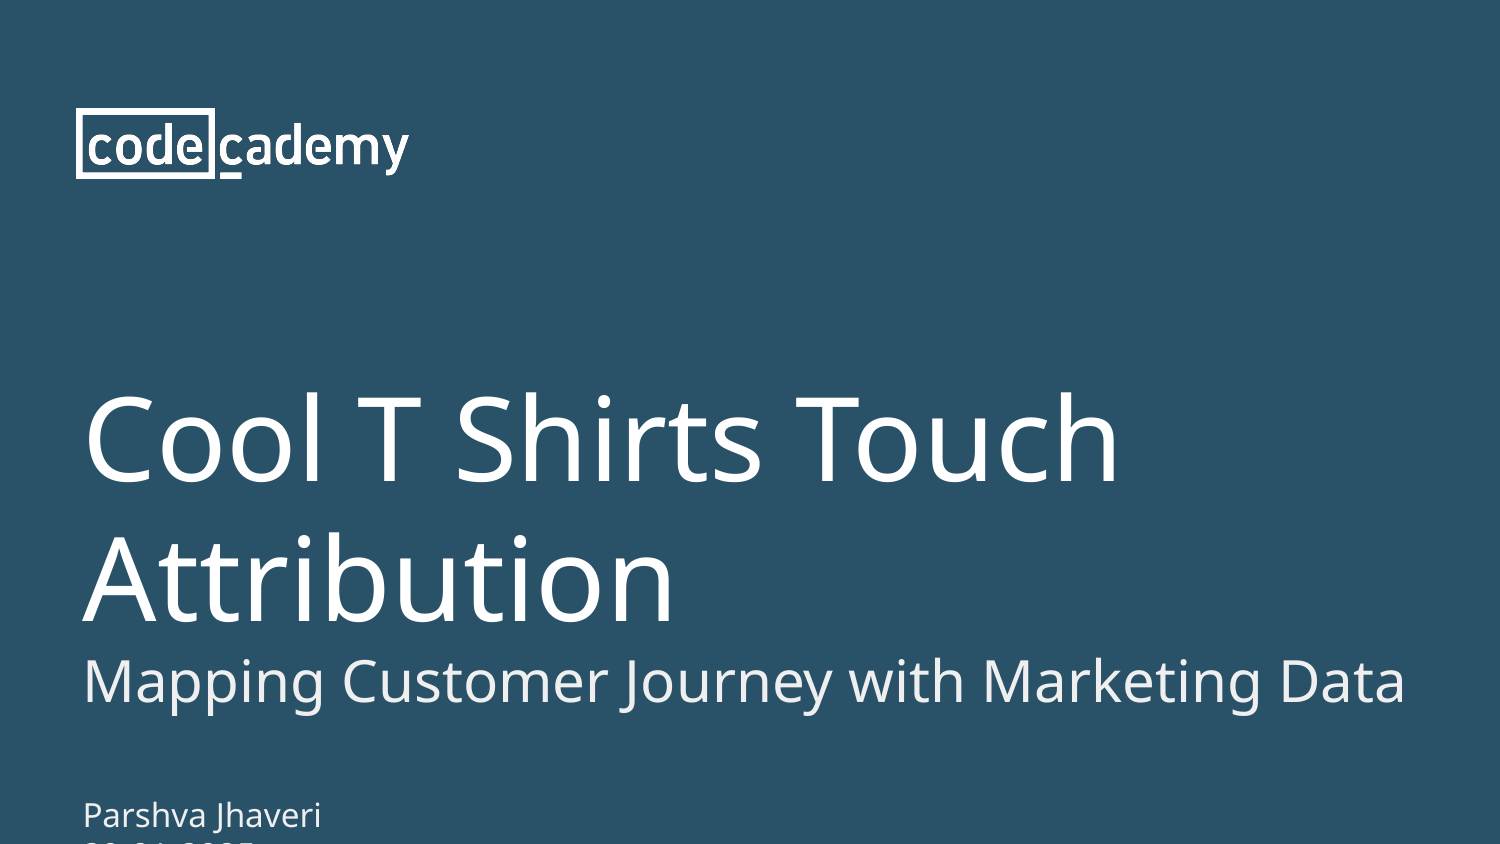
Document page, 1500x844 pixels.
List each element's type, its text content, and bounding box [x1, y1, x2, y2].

picture [76, 108, 409, 179]
text_box Cool T Shirts Touch Attribution Mapping Customer Journey with Marketing Data Parshva Jhaveri 29-01-2025 [76, 491, 1424, 748]
